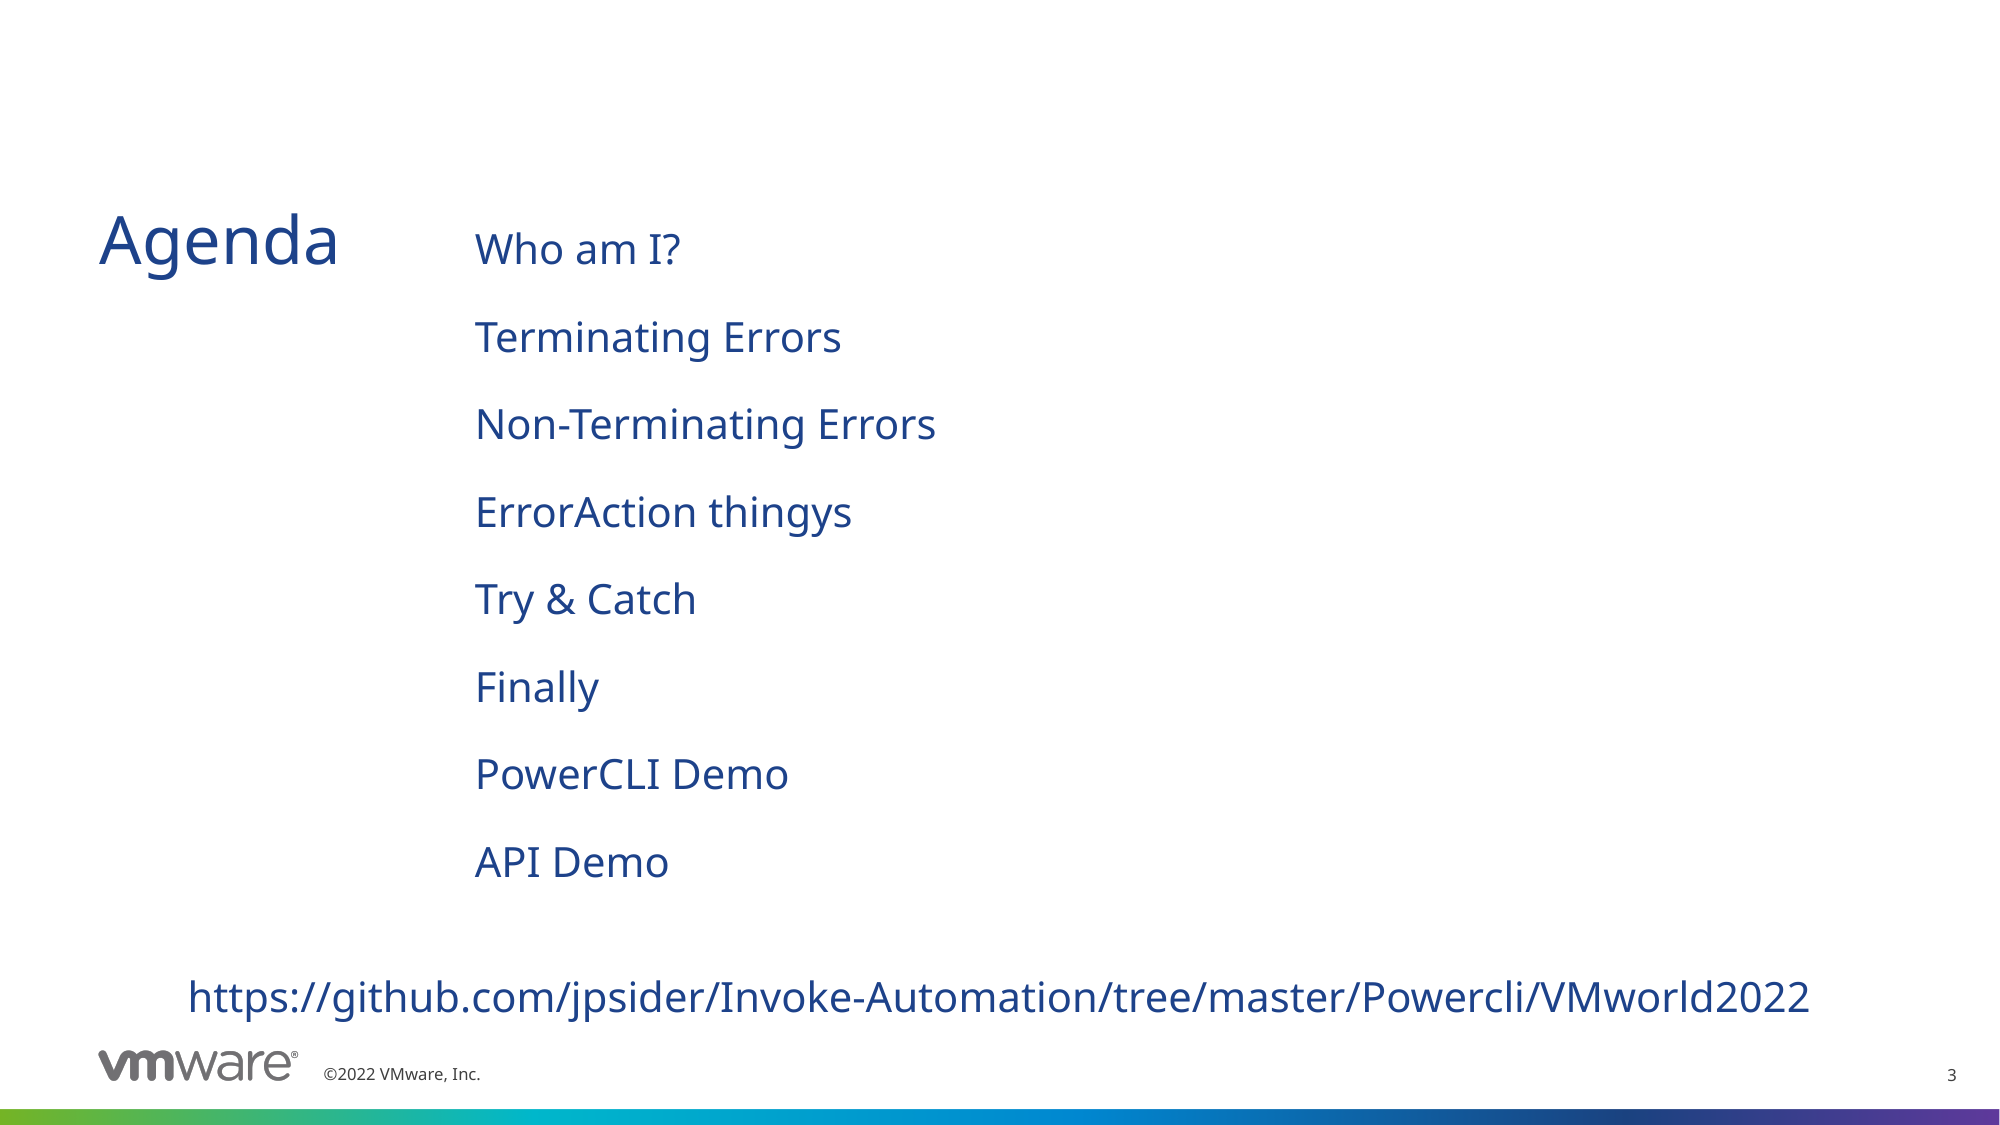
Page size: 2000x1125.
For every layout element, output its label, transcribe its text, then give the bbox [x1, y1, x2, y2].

picture [1075, 1109, 2000, 1125]
picture [0, 1021, 720, 1125]
list Who am I? Terminating Errors Non-Terminating Errors ErrorAction thingys Try & Catch Finally PowerCLI Demo API Demo [474, 223, 1675, 933]
text_box https://github.com/jpsider/Invoke-Automation/tree/master/Powercli/VMworld2022 [0, 955, 2000, 1021]
